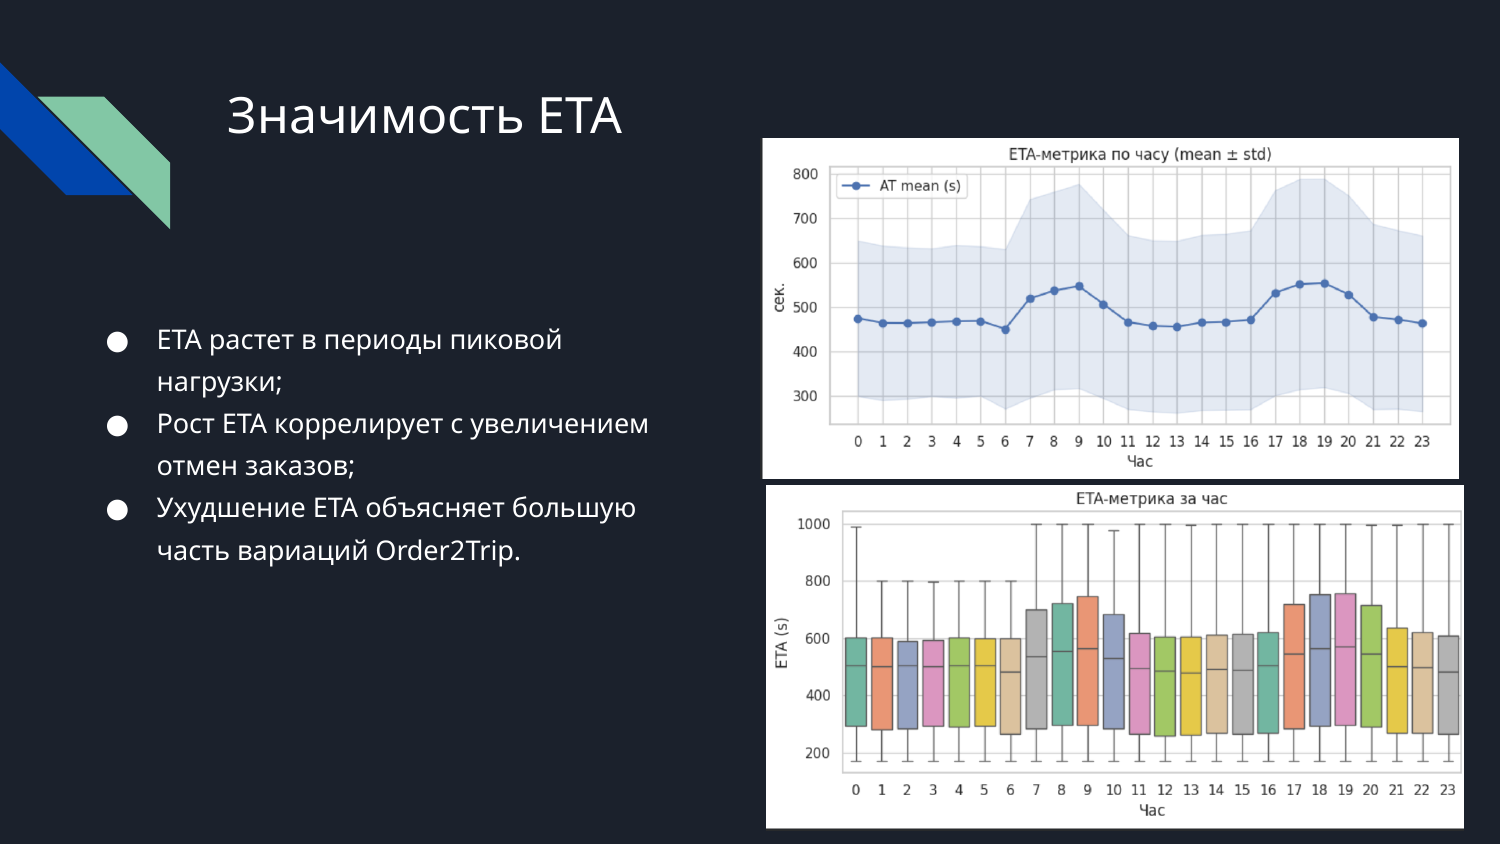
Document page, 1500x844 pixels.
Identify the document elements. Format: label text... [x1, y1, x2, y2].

picture [760, 137, 1459, 480]
picture [765, 485, 1465, 831]
title Значимость ETA [212, 64, 1368, 215]
list ETA растет в периоды пиковой нагрузки; Рост ETA коррелирует с увеличением отмен заказов; Ухудшение ETA объясняет большую часть вариаций Order2Trip. [66, 299, 698, 778]
